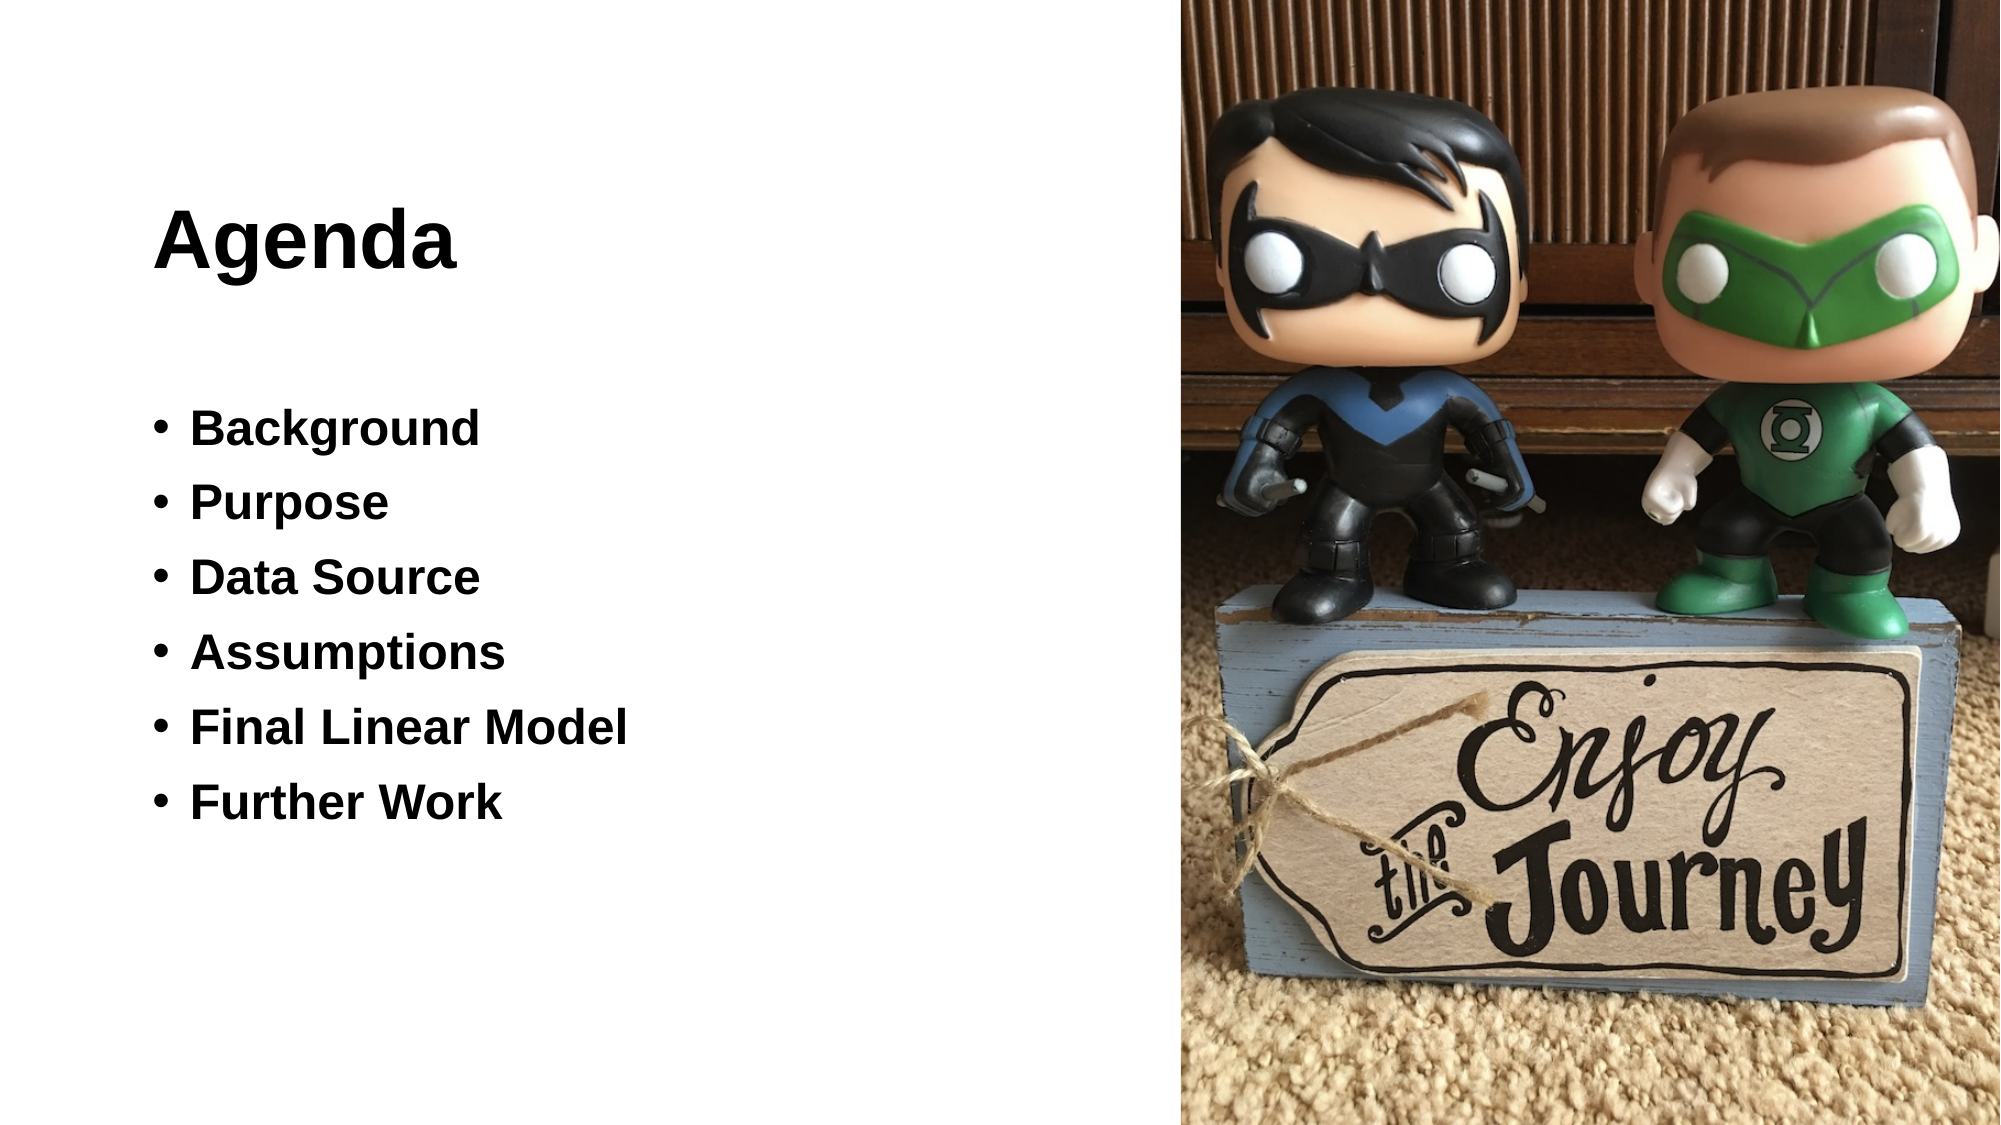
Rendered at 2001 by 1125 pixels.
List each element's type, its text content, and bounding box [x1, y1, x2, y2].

title Agenda [137, 118, 1122, 365]
text_box [0, 0, 1180, 1125]
picture [1180, 0, 2000, 1125]
list Background Purpose Data Source Assumptions Final Linear Model Further Work [137, 394, 1122, 1007]
